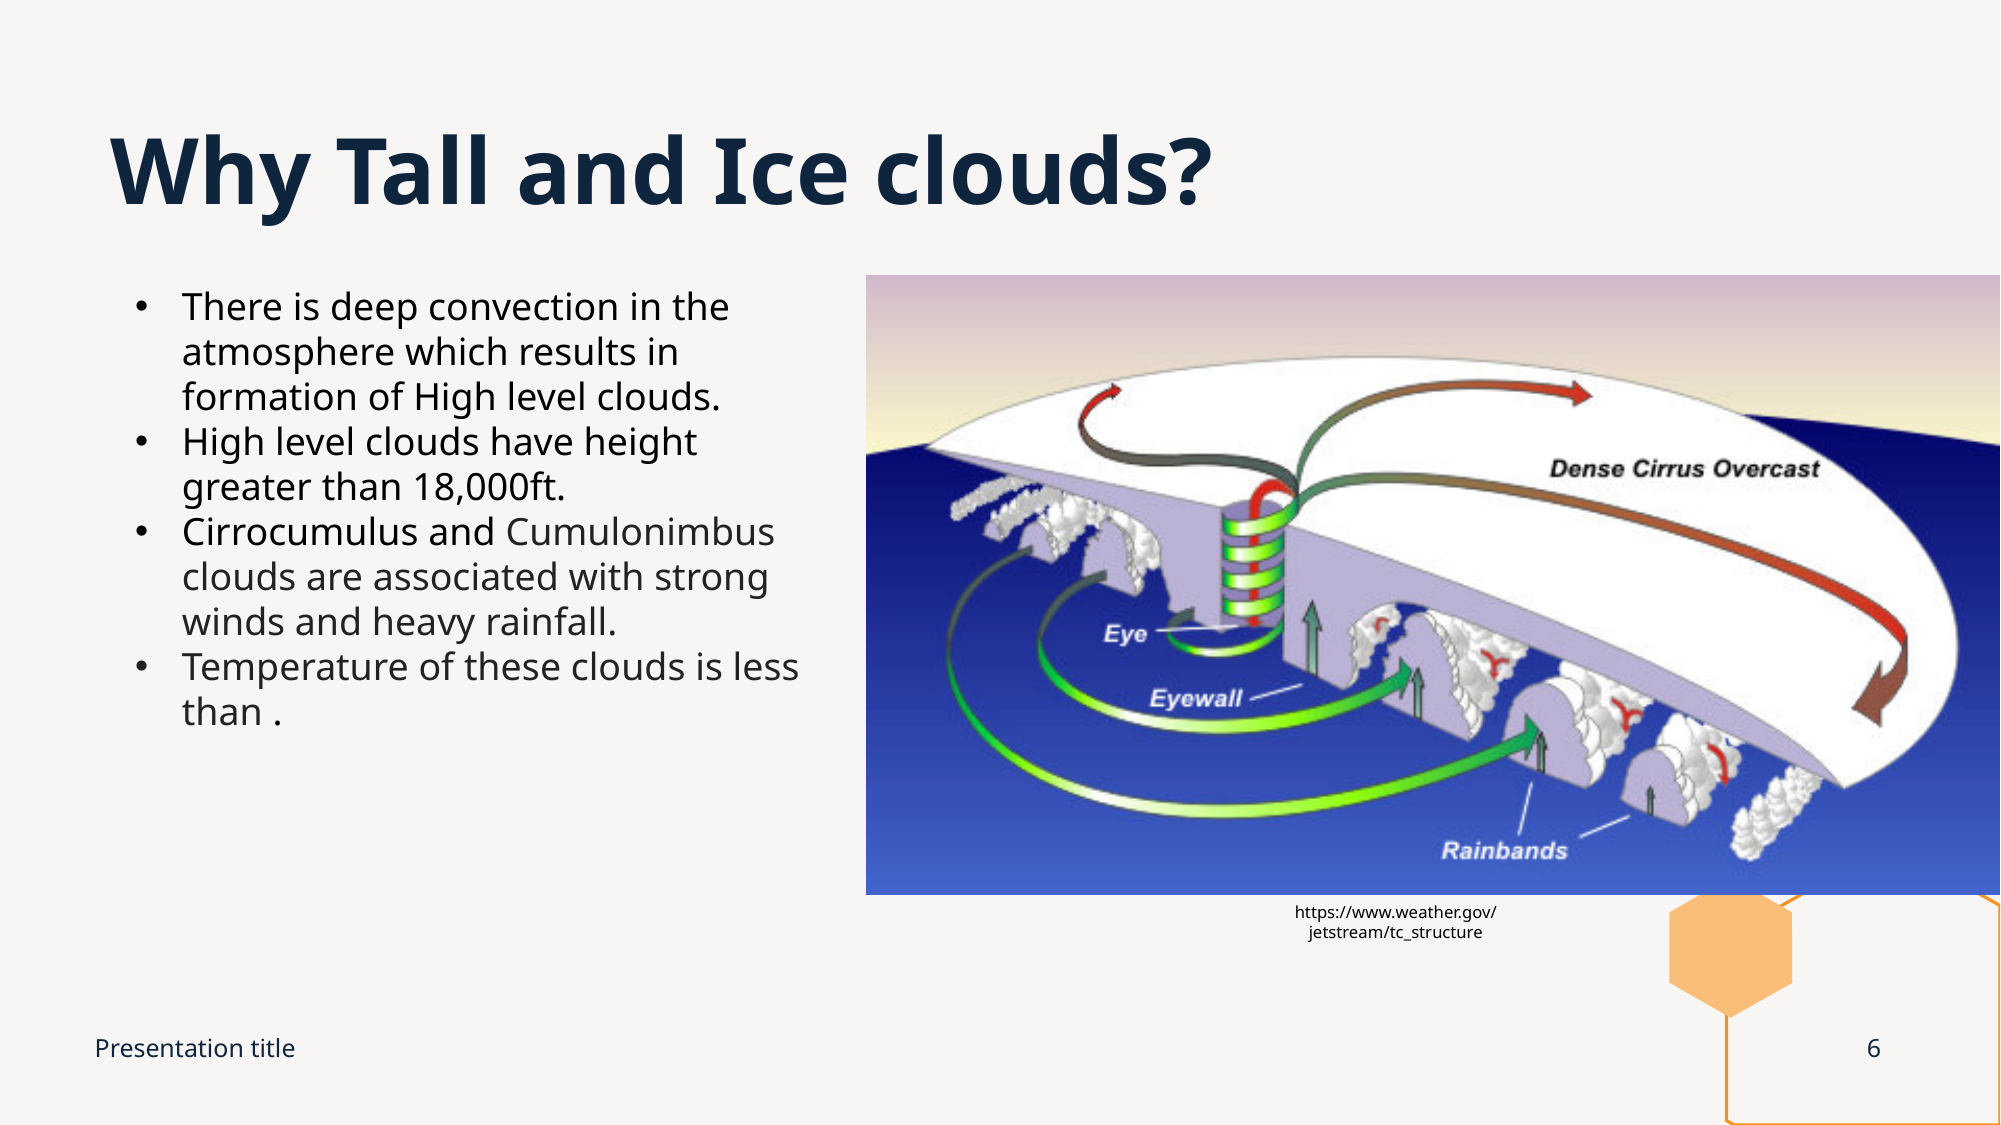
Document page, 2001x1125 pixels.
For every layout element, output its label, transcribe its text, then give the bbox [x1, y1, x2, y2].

title Why Tall and Ice clouds? [95, 118, 1882, 352]
text_box https://www.weather.gov/jetstream/tc_structure [1249, 895, 1543, 950]
footer Presentation title [79, 1020, 755, 1080]
picture [866, 275, 2000, 895]
slide_number 6 [1836, 1020, 1912, 1080]
